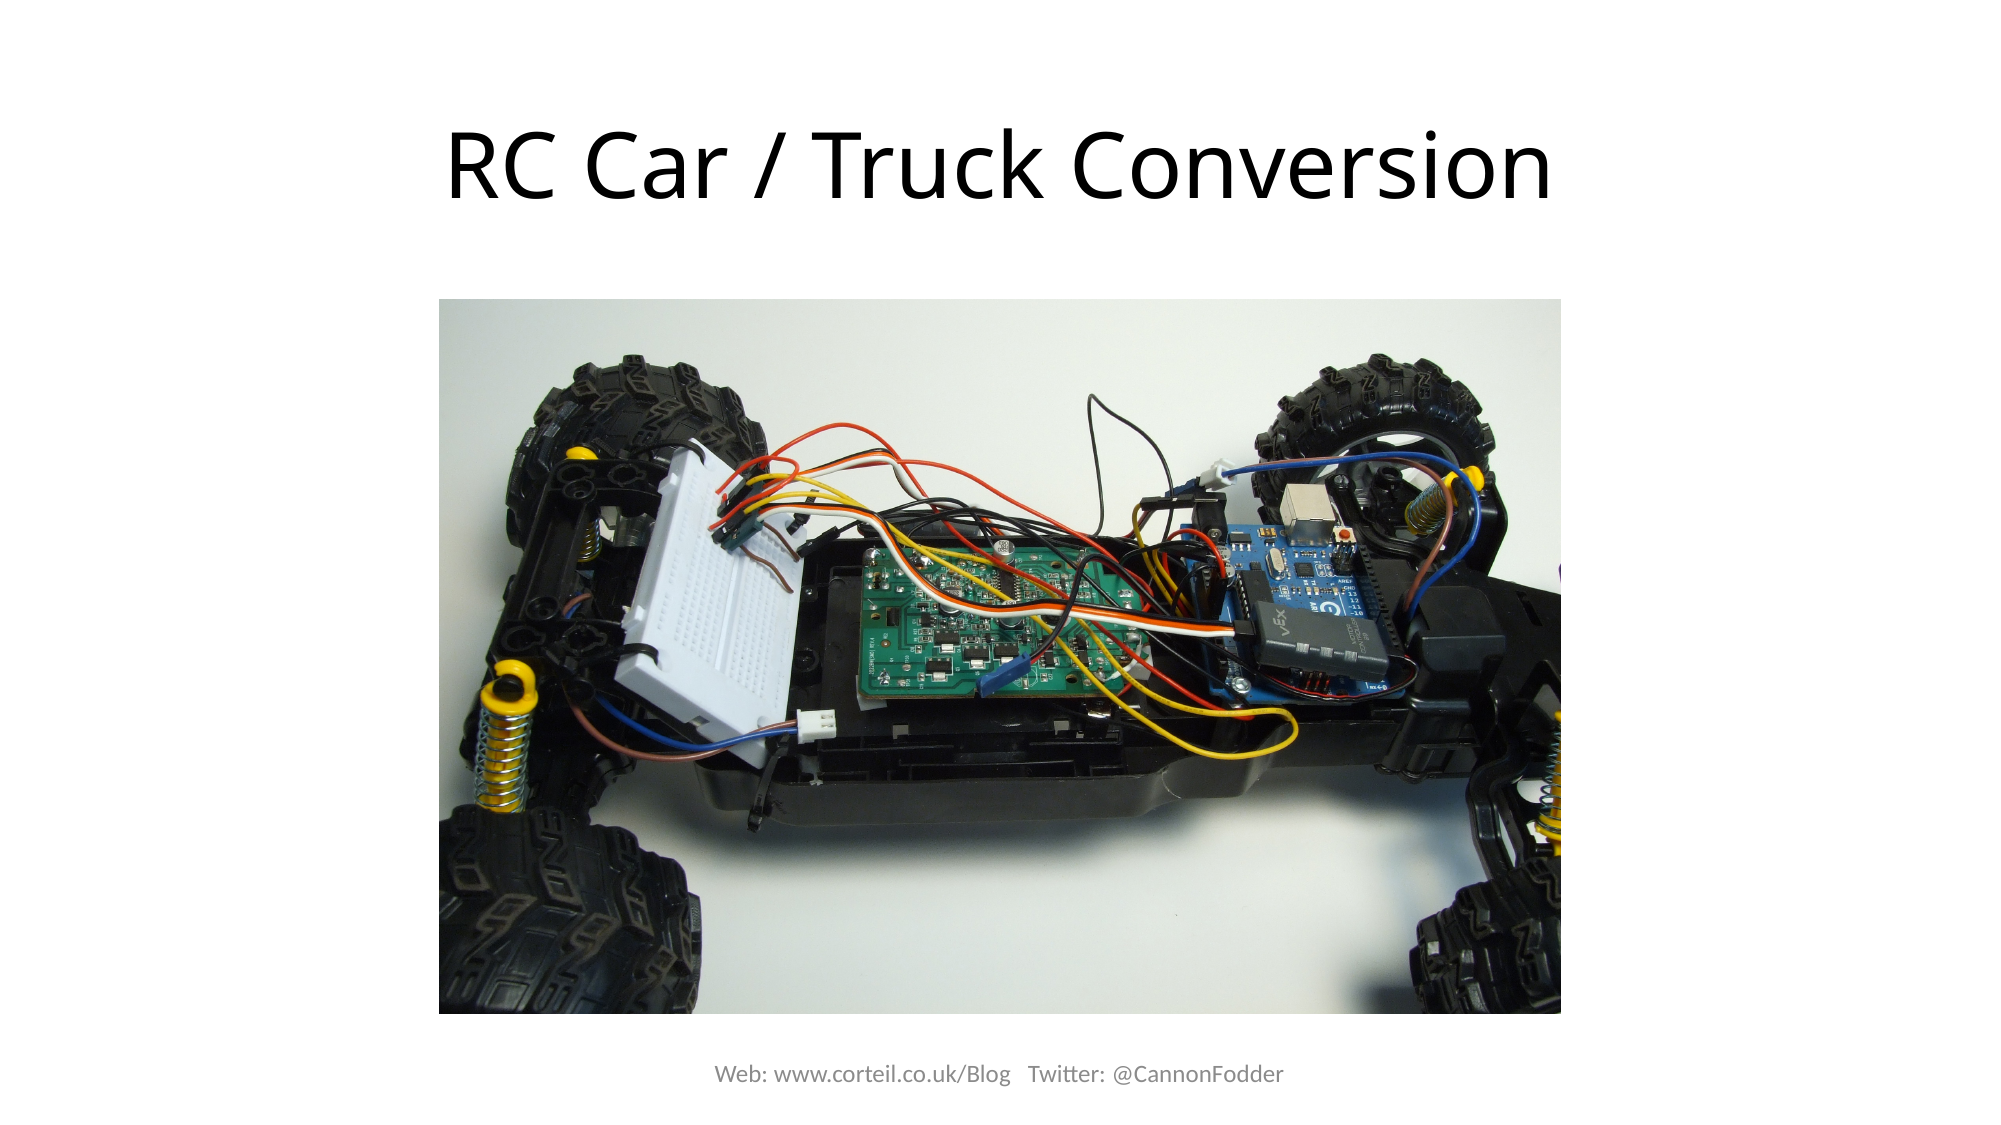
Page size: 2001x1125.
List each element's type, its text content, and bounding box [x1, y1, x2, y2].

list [438, 299, 1561, 1014]
footer Web: www.corteil.co.uk/Blog Twitter: @CannonFodder [662, 1042, 1338, 1103]
title RC Car / Truck Conversion [137, 59, 1863, 278]
